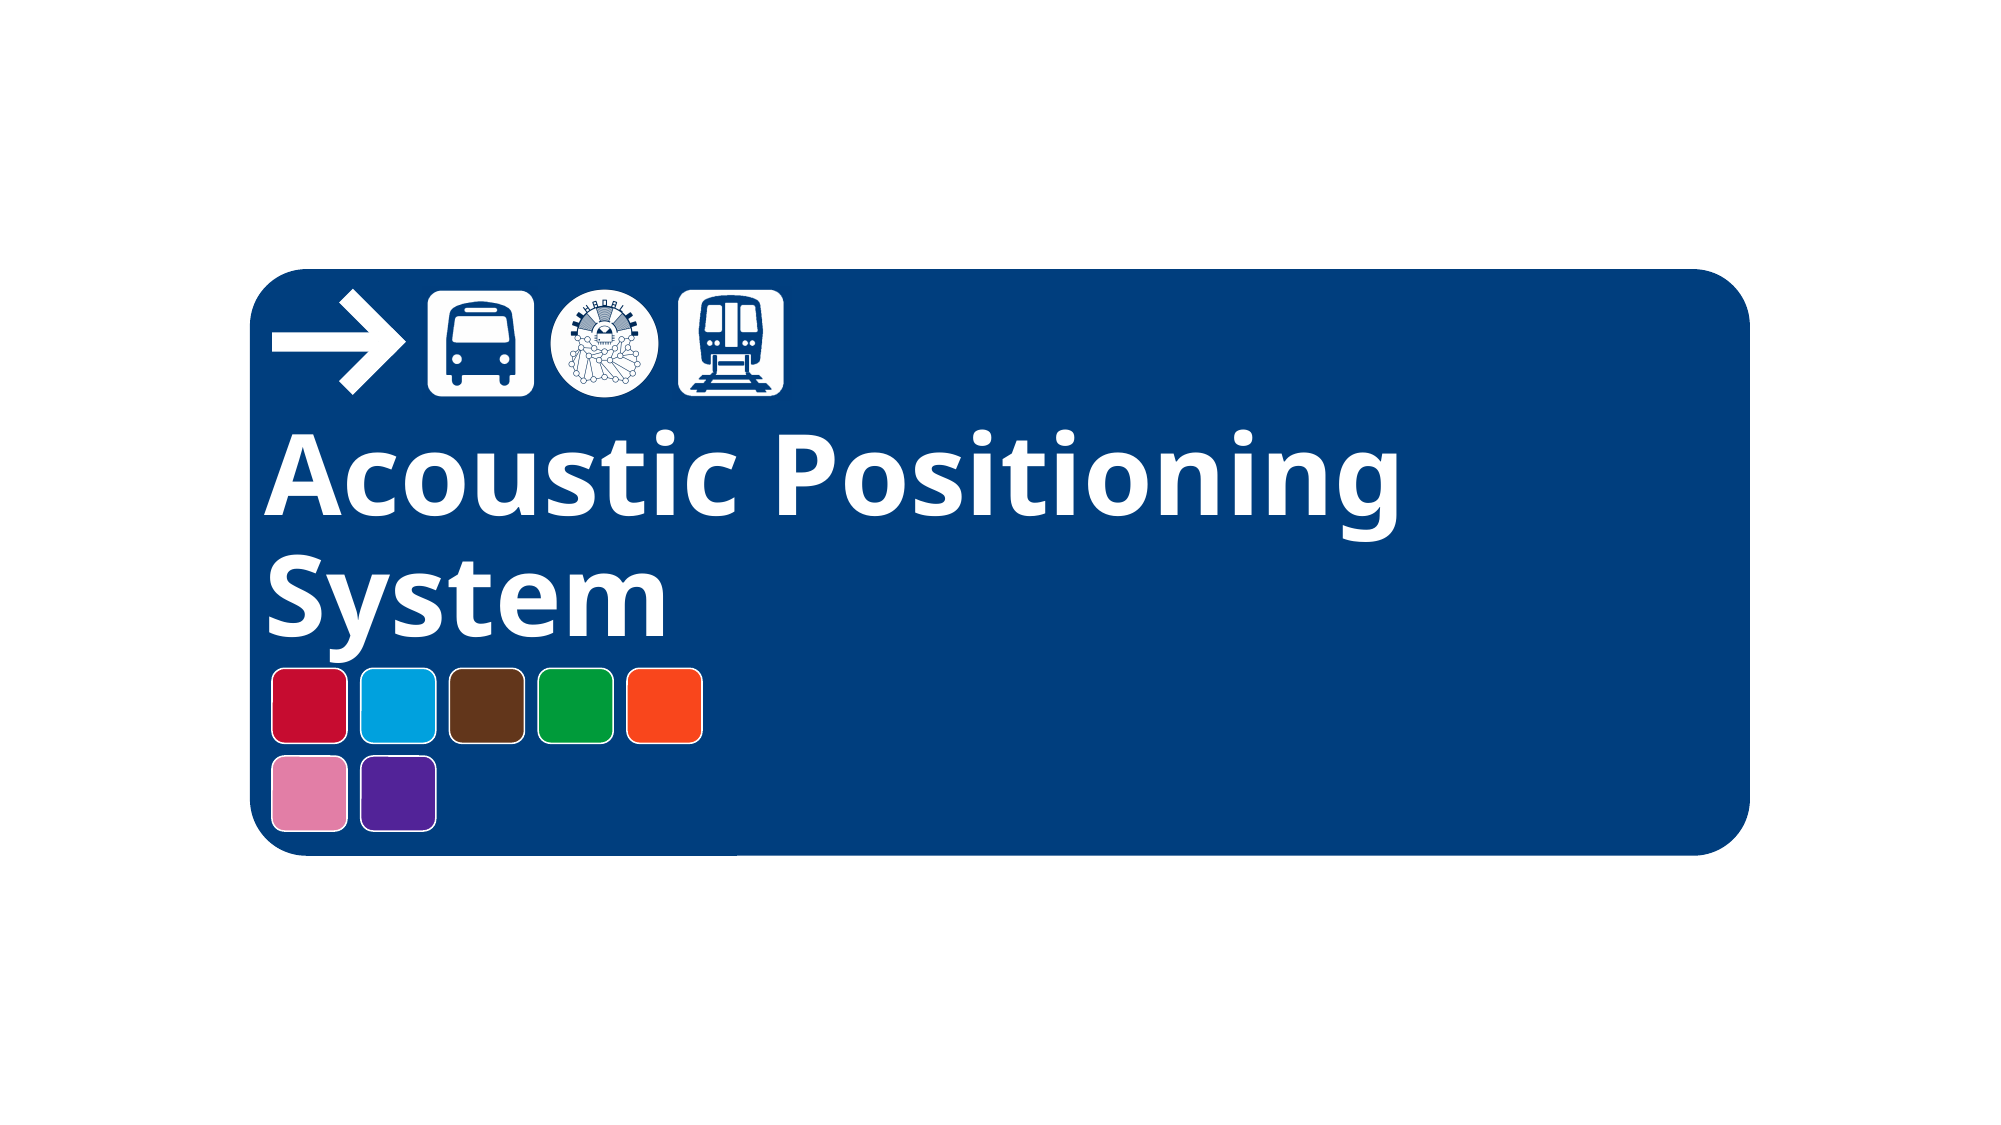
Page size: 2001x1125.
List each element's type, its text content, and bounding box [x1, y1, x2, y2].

text_box [536, 666, 615, 745]
text_box [359, 666, 438, 745]
text_box [625, 666, 704, 745]
text_box [359, 754, 438, 833]
text_box [248, 313, 1752, 858]
text_box [270, 666, 349, 745]
title Acoustic Positioning System [249, 276, 1750, 669]
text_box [271, 284, 411, 372]
picture [421, 285, 538, 401]
text_box [447, 666, 527, 745]
text_box [270, 754, 349, 833]
picture [550, 289, 660, 399]
picture [671, 286, 793, 401]
text_box [276, 267, 1724, 276]
